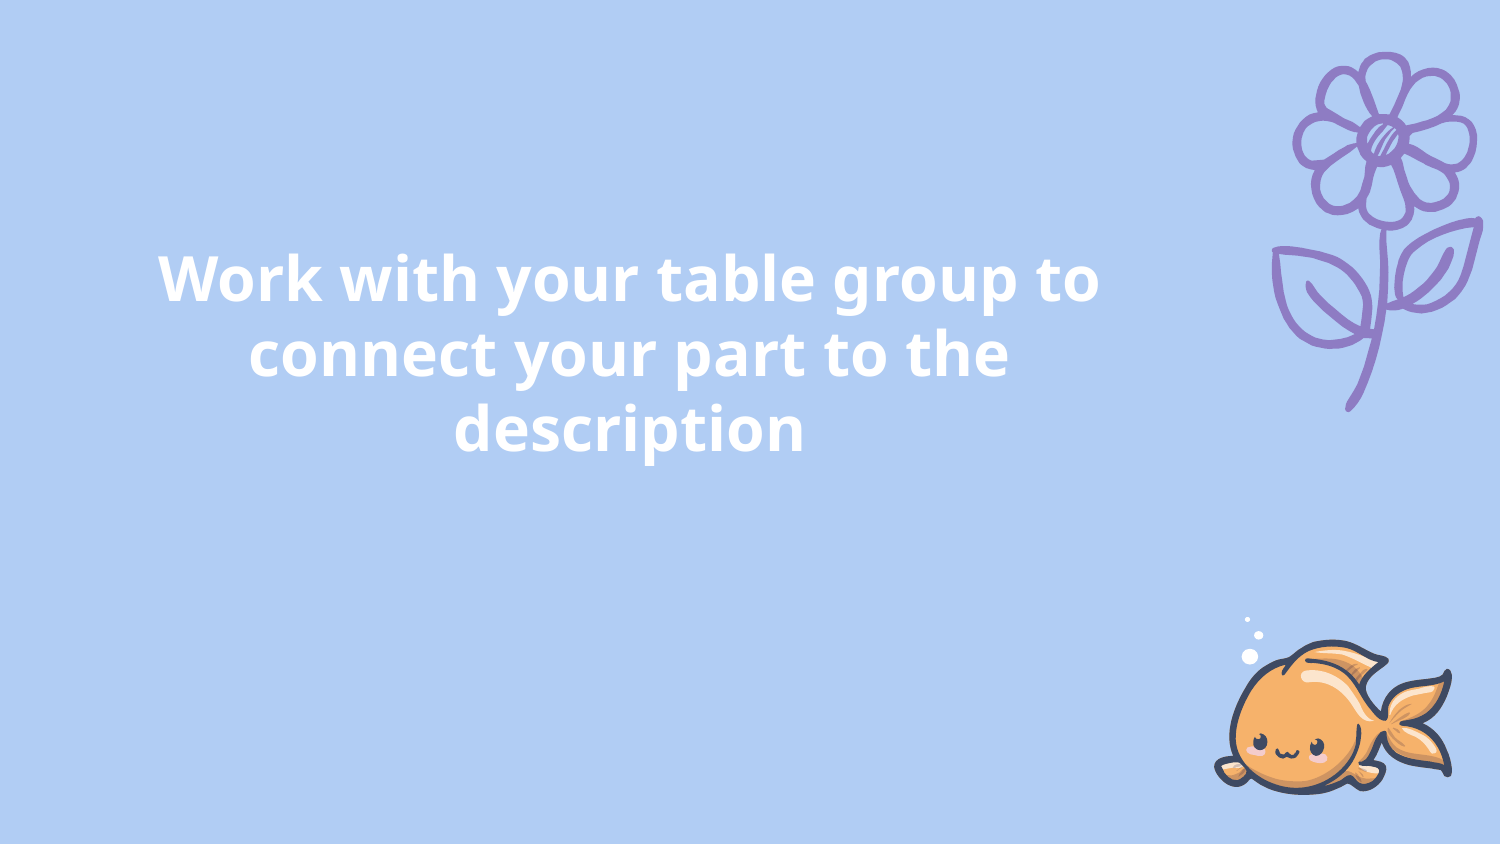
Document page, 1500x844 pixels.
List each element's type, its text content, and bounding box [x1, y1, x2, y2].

text_box Work with your table group to connect your part to the description [119, 223, 1141, 699]
text_box [1271, 51, 1484, 413]
